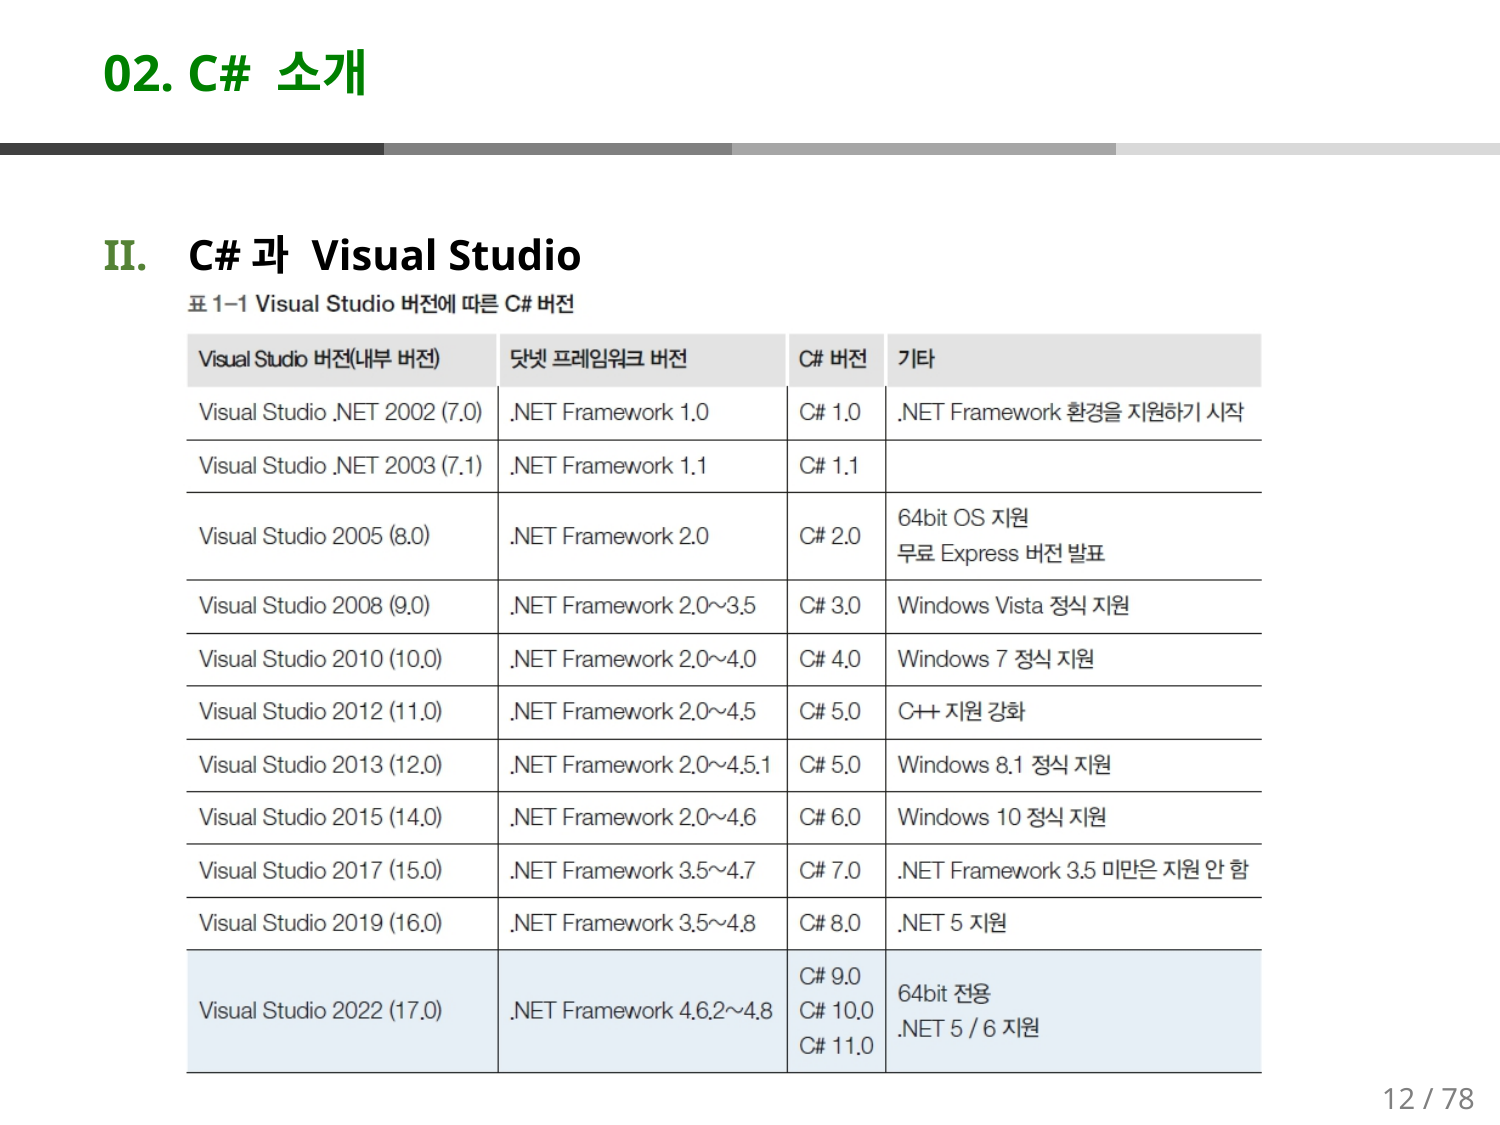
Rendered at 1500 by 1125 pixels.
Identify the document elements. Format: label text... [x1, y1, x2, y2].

title 02. C# 소개 [88, 30, 1400, 121]
list C#과 Visual Studio [88, 196, 1471, 1118]
picture [182, 290, 1268, 1077]
